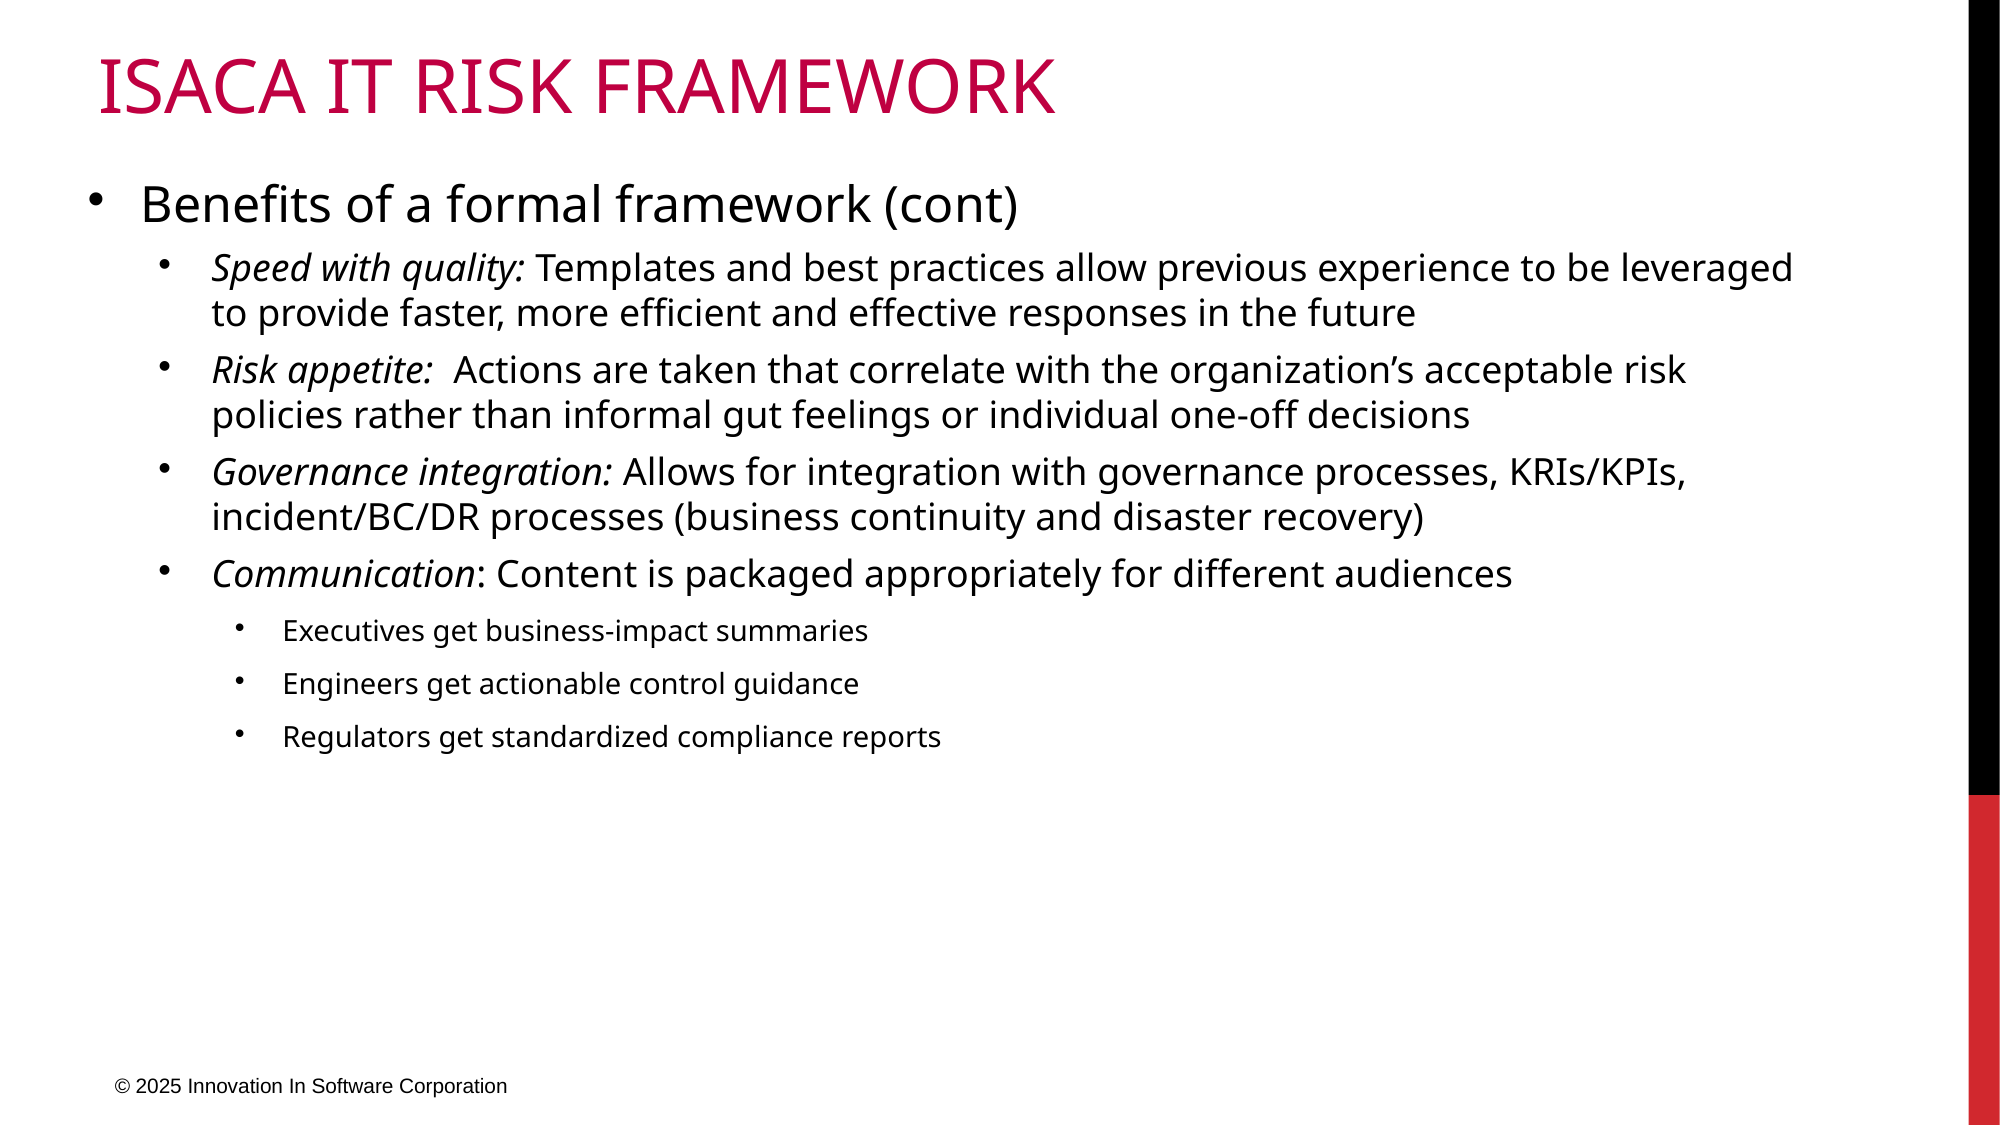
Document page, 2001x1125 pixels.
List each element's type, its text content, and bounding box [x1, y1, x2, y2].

footer © 2025 Innovation In Software Corporation [99, 1065, 850, 1112]
list Benefits of a formal framework (cont) Speed with quality: Templates and best practices allow previous experience to be leveraged to provide faster, more efficient and effective responses in the future Risk appetite: Actions are taken that correlate with the organization’s acceptable risk policies rather than informal gut feelings or individual one-off decisions Governance integration: Allows for integration with governance processes, KRIs/KPIs, incident/BC/DR processes (business continuity and disaster recovery) Communication: Content is packaged appropriately for different audiences Executives get business‑impact summaries Engineers get actionable control guidance Regulators get standardized compliance reports [69, 172, 1814, 990]
title ISACA IT Risk framework [98, 23, 1413, 143]
